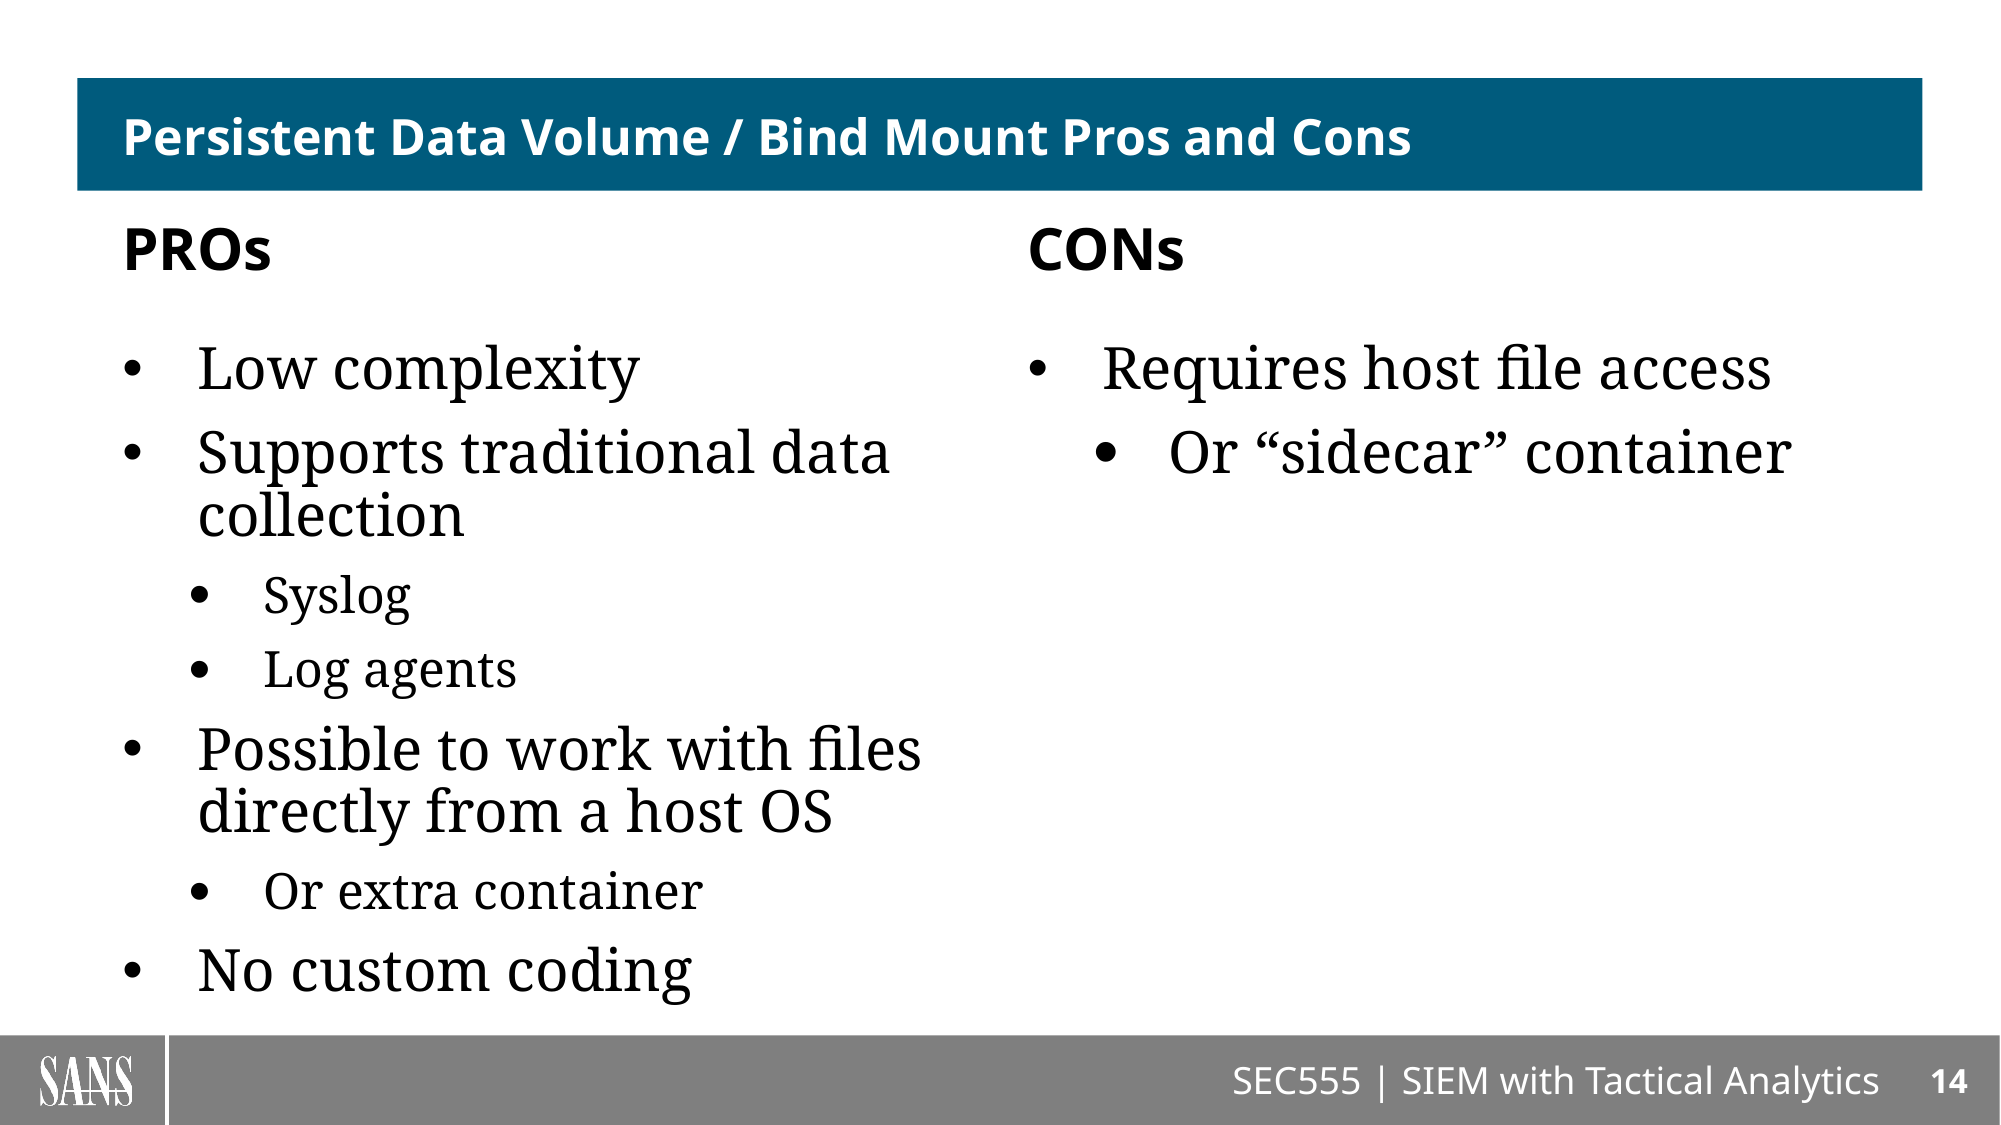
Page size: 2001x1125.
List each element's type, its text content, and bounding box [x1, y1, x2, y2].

list Requires host file access Or “sidecar” container [1012, 331, 1893, 1016]
list PROs [107, 212, 984, 310]
list CONs [1012, 212, 1893, 310]
title Persistent Data Volume / Bind Mount Pros and Cons [107, 78, 1893, 191]
list Low complexity Supports traditional data collection Syslog Log agents Possible to work with files directly from a host OS Or extra container No custom coding [107, 331, 984, 1016]
